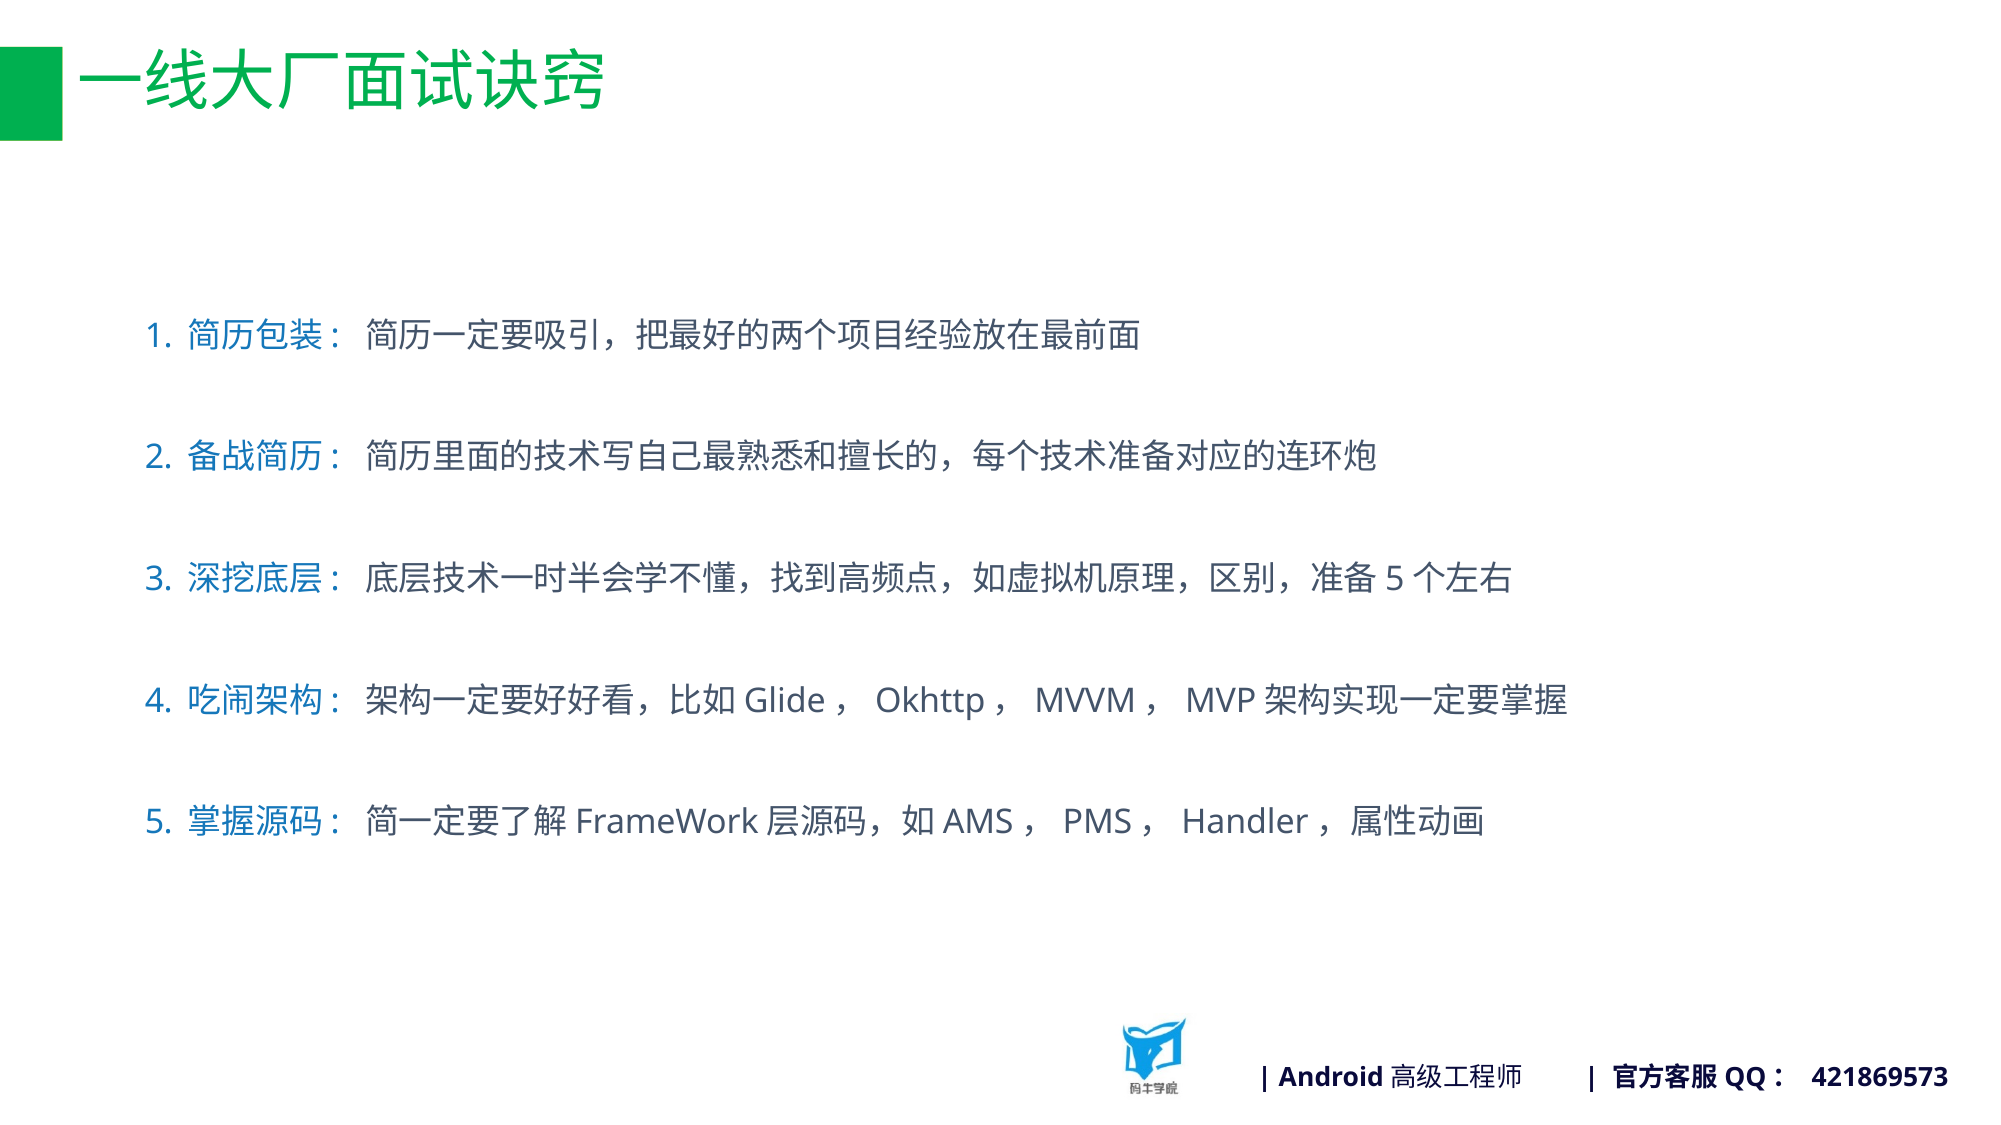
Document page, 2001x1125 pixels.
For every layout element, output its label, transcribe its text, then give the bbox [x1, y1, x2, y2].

title 一线大厂面试诀窍 [62, 35, 1938, 132]
picture [1111, 1013, 1197, 1100]
text_box 简历包装: 简历一定要吸引，把最好的两个项目经验放在最前面 备战简历: 简历里面的技术写自己最熟悉和擅长的，每个技术准备对应的连环炮 深挖底层: 底层技术一时半会学不懂，找到高频点，如虚拟机原理，区别，准备5个左右 吃闹架构: 架构一定要好好看，比如Glide，Okhttp，MVVM，MVP架构实现一定要掌握 掌握源码: 简一定要了解FrameWork层源码，如AMS，PMS，Handler，属性动画 [137, 289, 1579, 907]
text_box 课程小结 [137, 34, 2000, 131]
